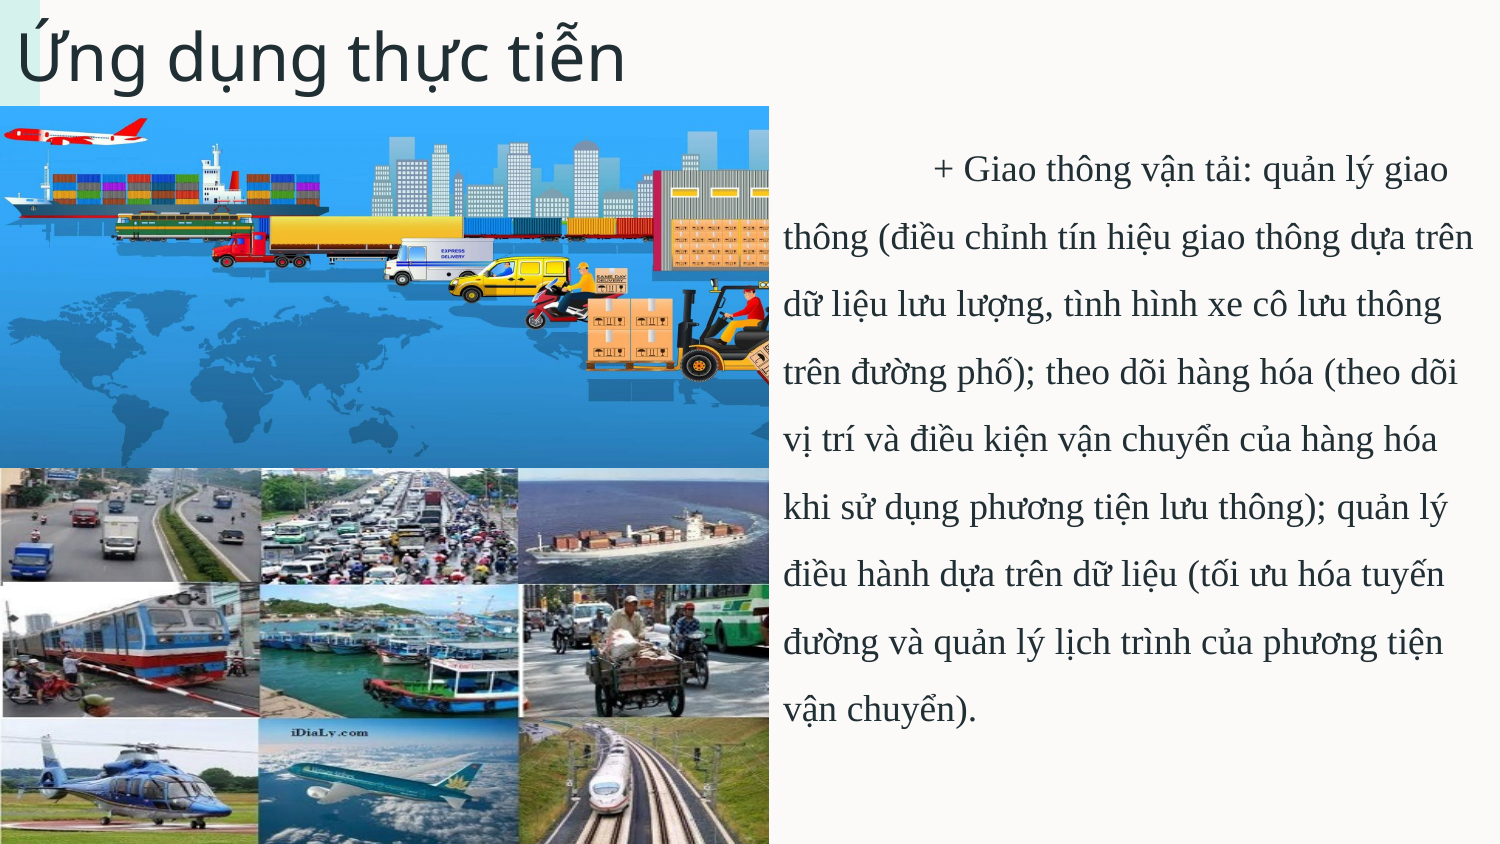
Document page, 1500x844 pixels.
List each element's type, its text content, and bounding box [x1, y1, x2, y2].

subtitle + Giao thông vận tải: quản lý giao thông (điều chỉnh tín hiệu giao thông dựa trên dữ liệu lưu lượng, tình hình xe cô lưu thông trên đường phố); theo dõi hàng hóa (theo dõi vị trí và điều kiện vận chuyển của hàng hóa khi sử dụng phương tiện lưu thông); quản lý điều hành dựa trên dữ liệu (tối ưu hóa tuyến đường và quản lý lịch trình của phương tiện vận chuyển). [769, 106, 1500, 844]
title Ứng dụng thực tiễn [0, 0, 1500, 106]
picture [0, 106, 769, 844]
